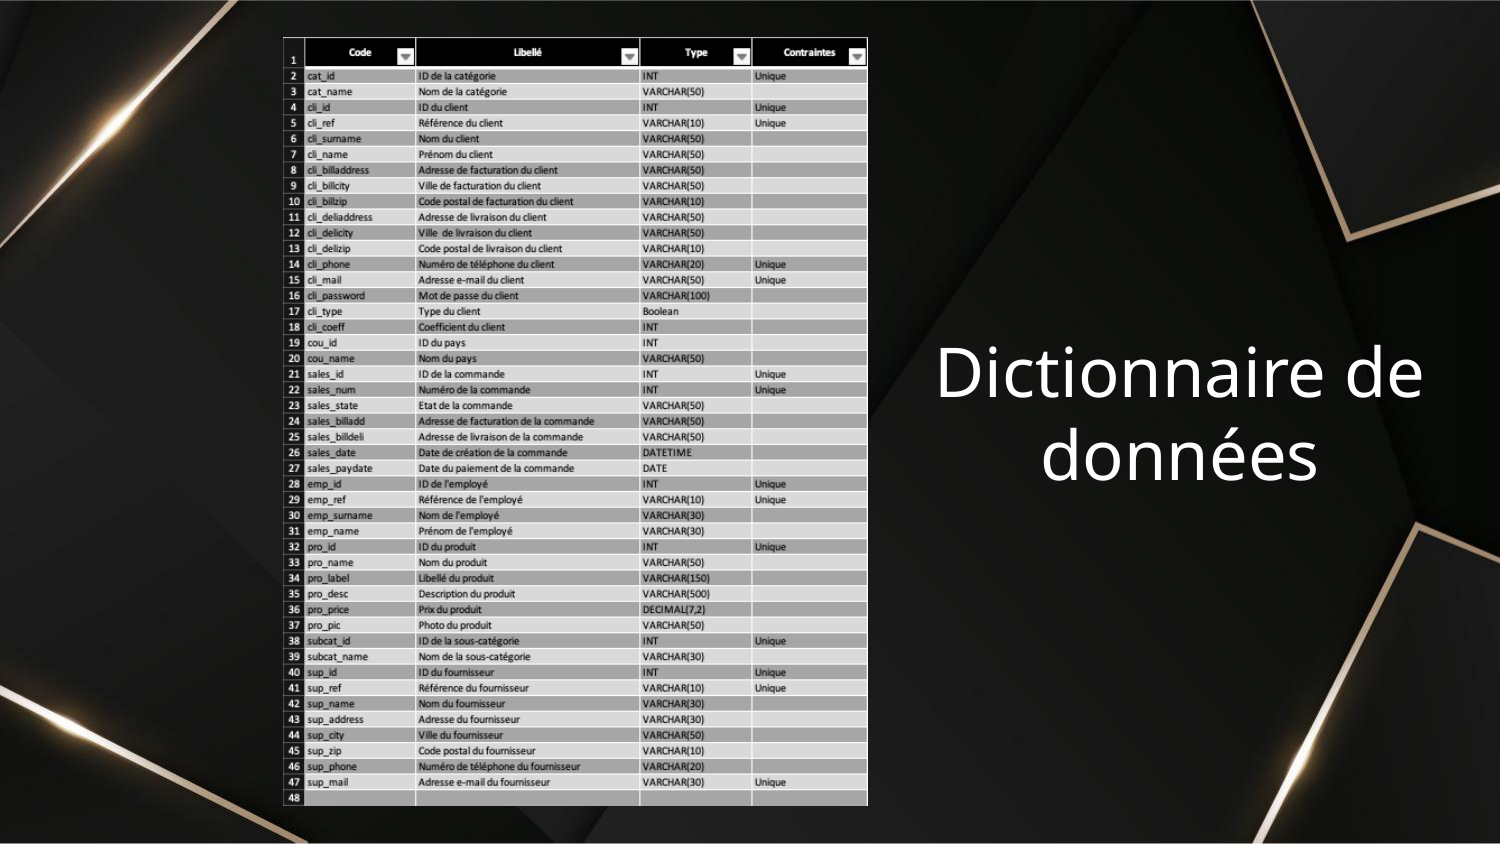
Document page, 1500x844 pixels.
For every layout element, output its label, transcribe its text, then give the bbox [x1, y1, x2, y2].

picture [0, 0, 1500, 844]
title Dictionnaire de données [873, 314, 1493, 422]
